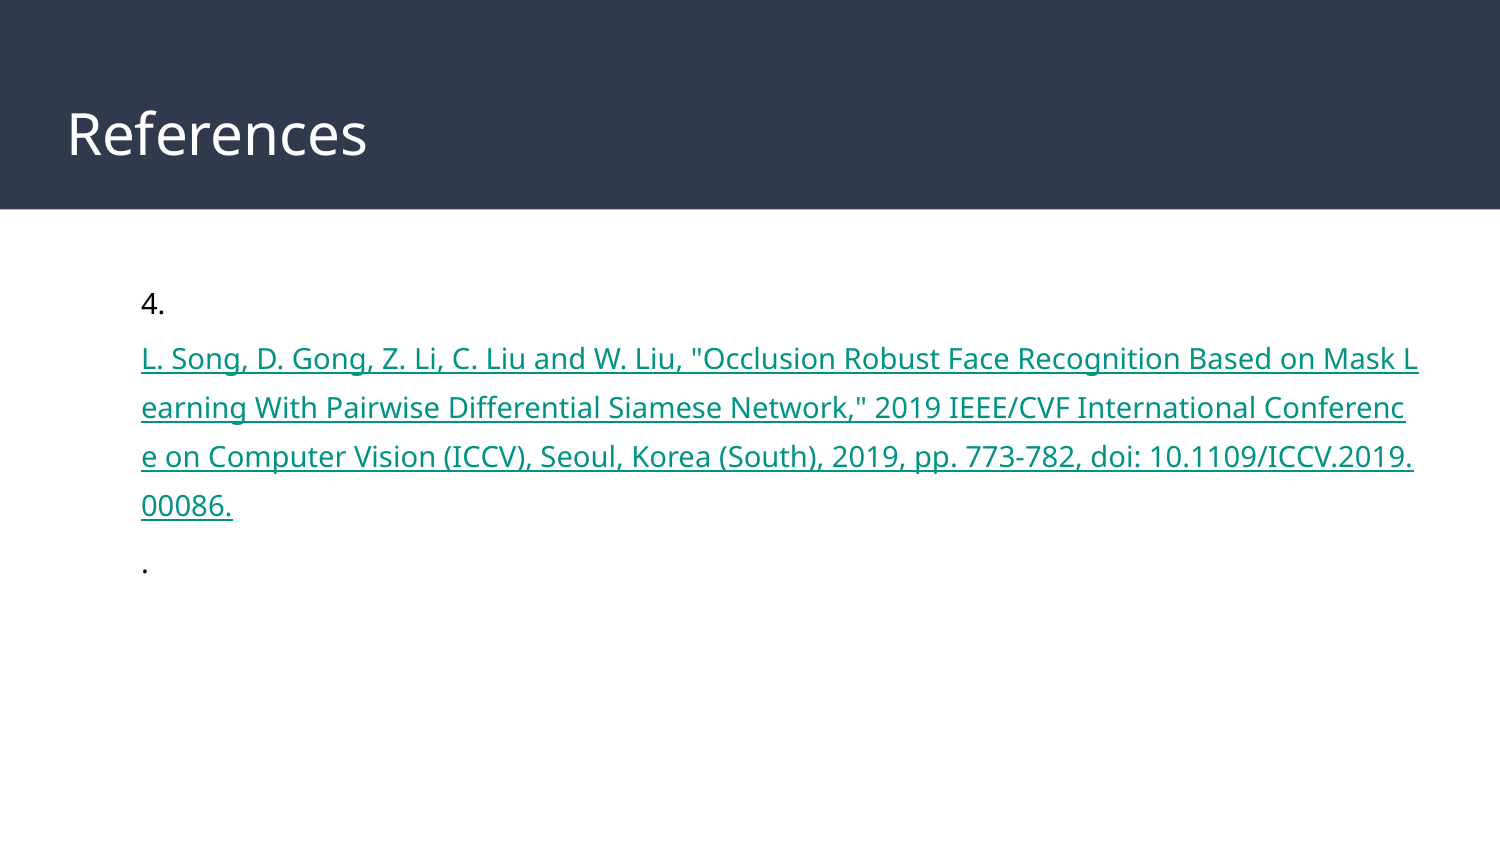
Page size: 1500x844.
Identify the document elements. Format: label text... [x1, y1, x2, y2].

title References [51, 82, 1449, 185]
text_box 4. L. Song, D. Gong, Z. Li, C. Liu and W. Liu, "Occlusion Robust Face Recognition Based on Mask Learning With Pairwise Differential Siamese Network," 2019 IEEE/CVF International Conference on Computer Vision (ICCV), Seoul, Korea (South), 2019, pp. 773-782, doi: 10.1109/ICCV.2019.00086.. [51, 252, 1436, 781]
